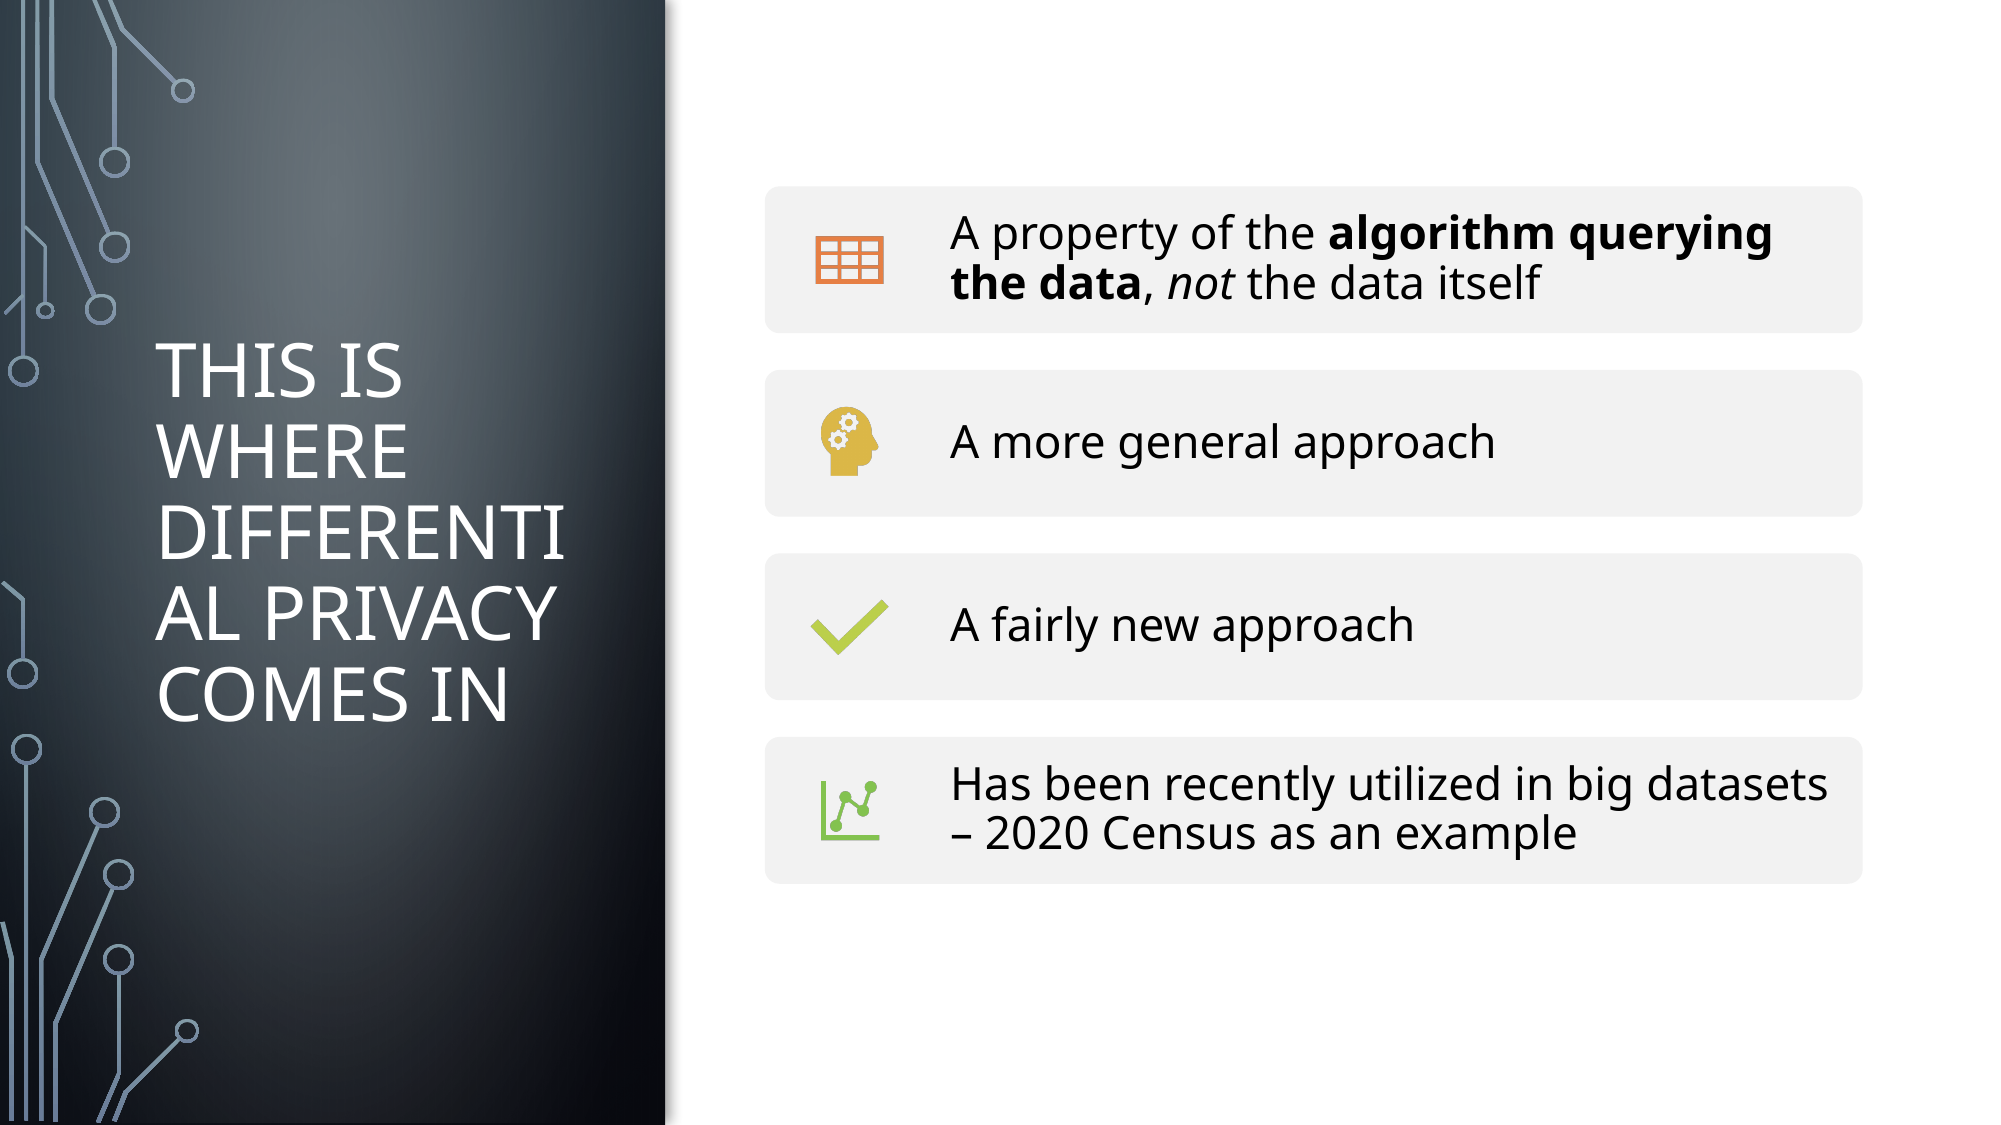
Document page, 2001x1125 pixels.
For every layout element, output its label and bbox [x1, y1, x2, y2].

text_box [679, 0, 2000, 1125]
picture [0, 0, 667, 1125]
text_box [764, 186, 1863, 885]
